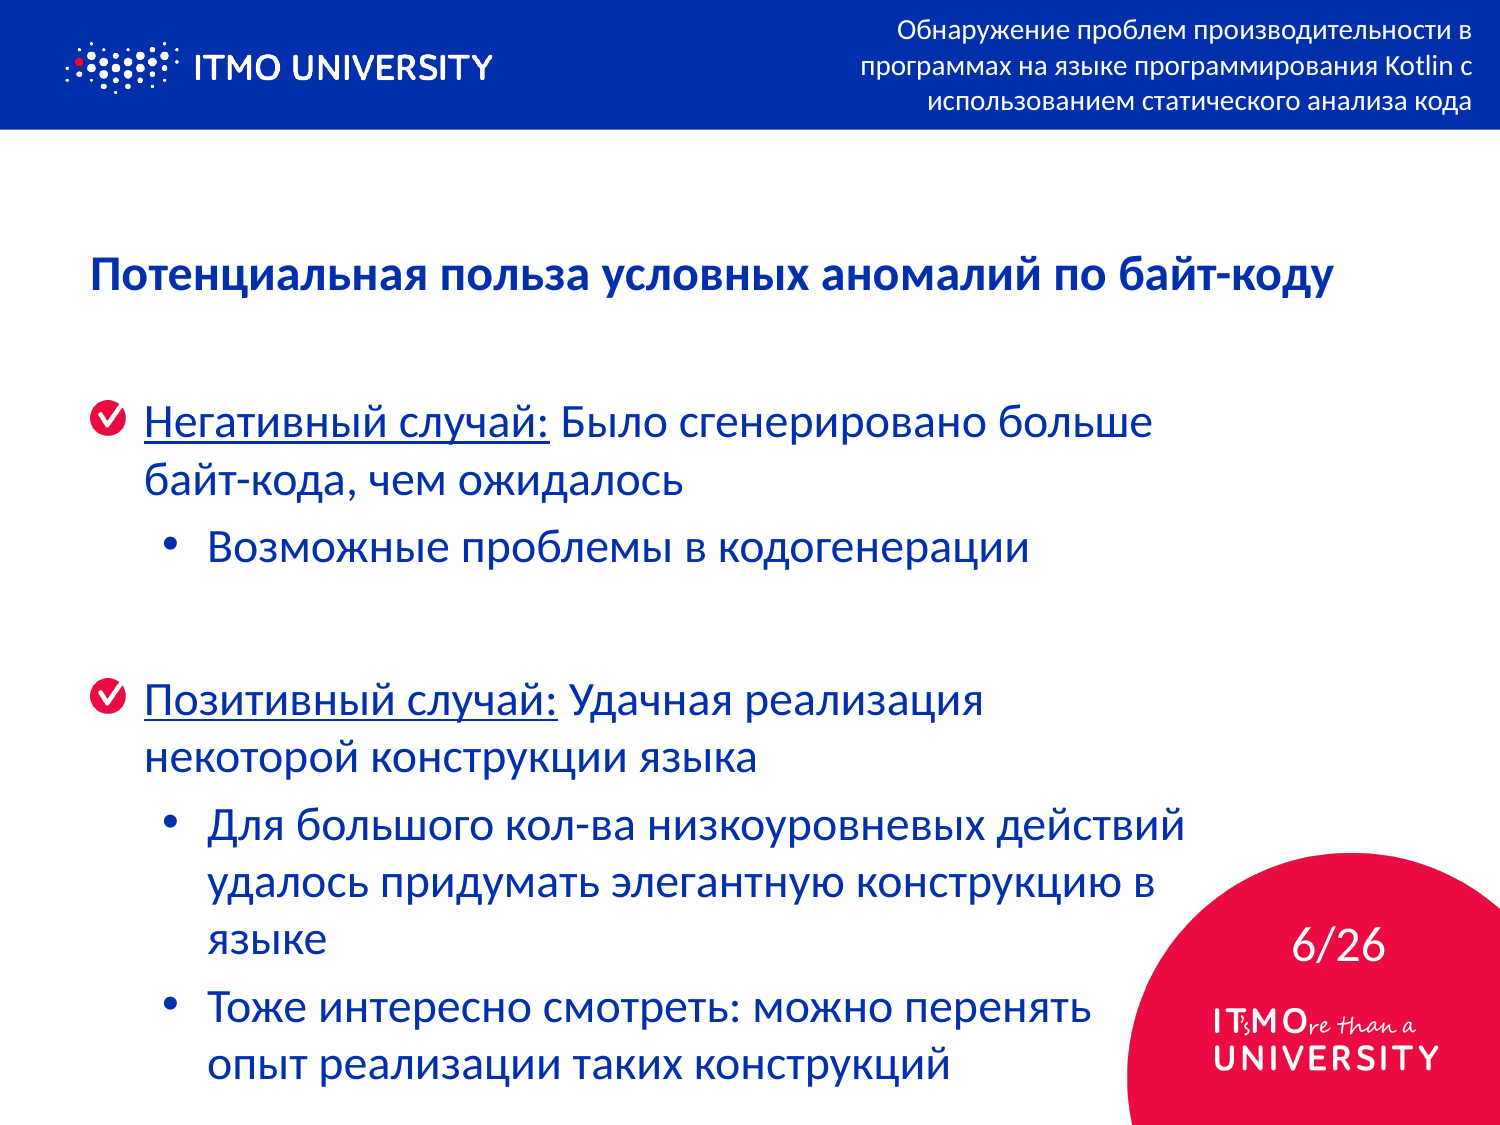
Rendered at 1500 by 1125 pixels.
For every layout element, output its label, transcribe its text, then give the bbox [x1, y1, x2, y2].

picture [90, 678, 126, 714]
picture [90, 400, 126, 436]
list Негативный случай: Было сгенерировано больше байт-кода, чем ожидалось Возможные проблемы в кодогенерации Позитивный случай: Удачная реализация некоторой конструкции языка Для большого кол-ва низкоуровневых действий удалось придумать элегантную конструкцию в языке Тоже интересно смотреть: можно перенять опыт реализации таких конструкций [75, 381, 1217, 1098]
text_box 6/26 [1276, 903, 1402, 979]
picture [1107, 832, 1500, 1125]
picture [0, 0, 545, 140]
title Потенциальная польза условных аномалий по байт-коду [75, 202, 1488, 339]
footer Обнаружение проблем производительности в программах на языке программирования Kotlin с использованием статического анализа кода [724, 12, 1488, 114]
